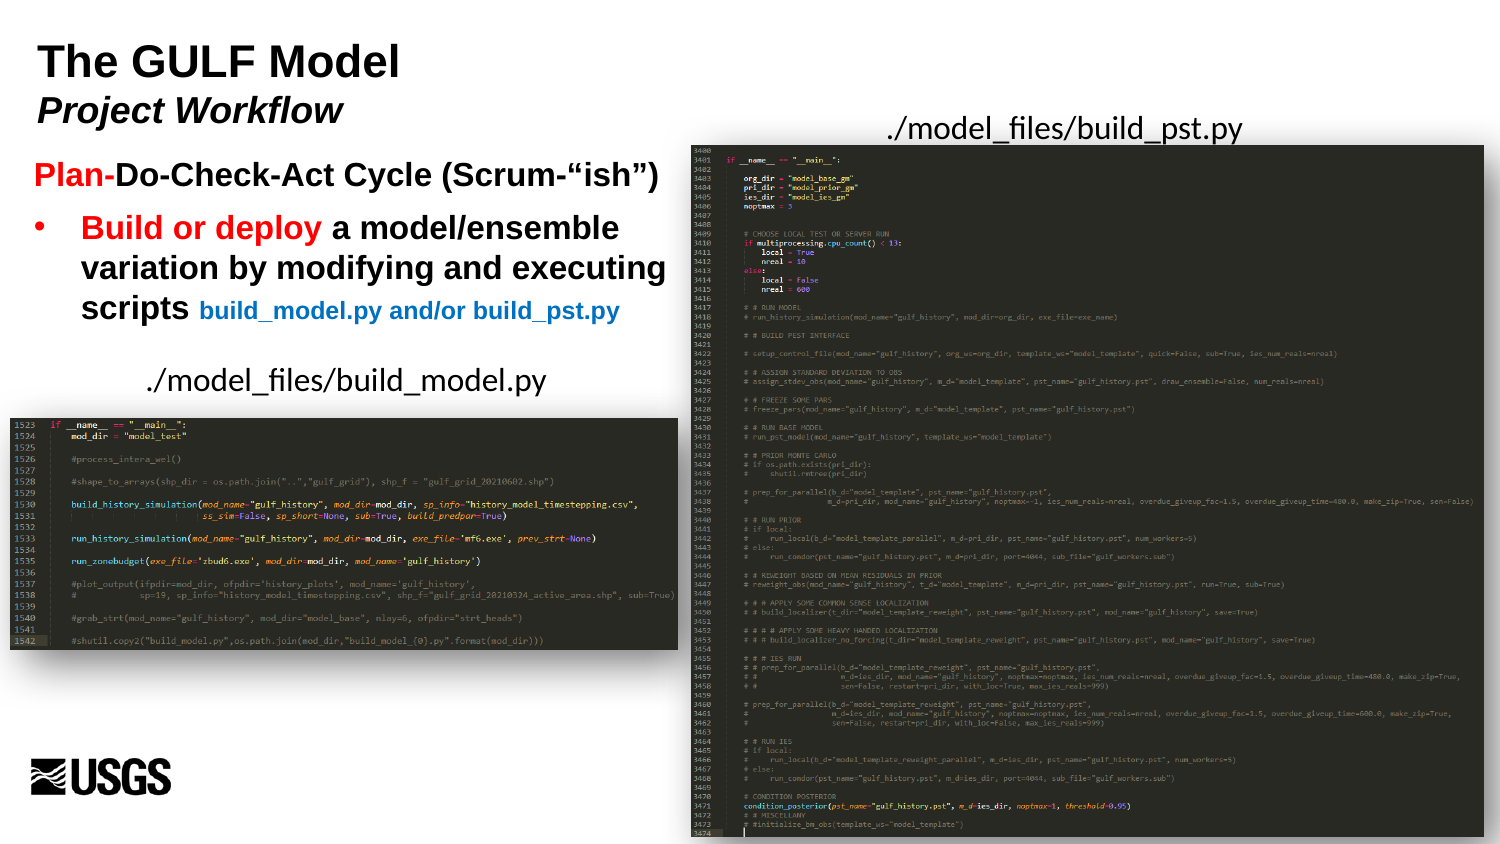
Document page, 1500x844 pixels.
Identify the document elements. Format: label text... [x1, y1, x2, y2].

text_box ./model_files/build_model.py [130, 350, 597, 406]
picture [0, 0, 1500, 844]
text_box ./model_files/build_pst.py [871, 98, 1337, 143]
text_box Plan-Do-Check-Act Cycle (Scrum-“ish”) Build or deploy a model/ensemble variation by modifying and executing scripts build_model.py and/or build_pst.py [19, 145, 689, 340]
text_box The GULF Model Project Workflow [22, 23, 1468, 145]
